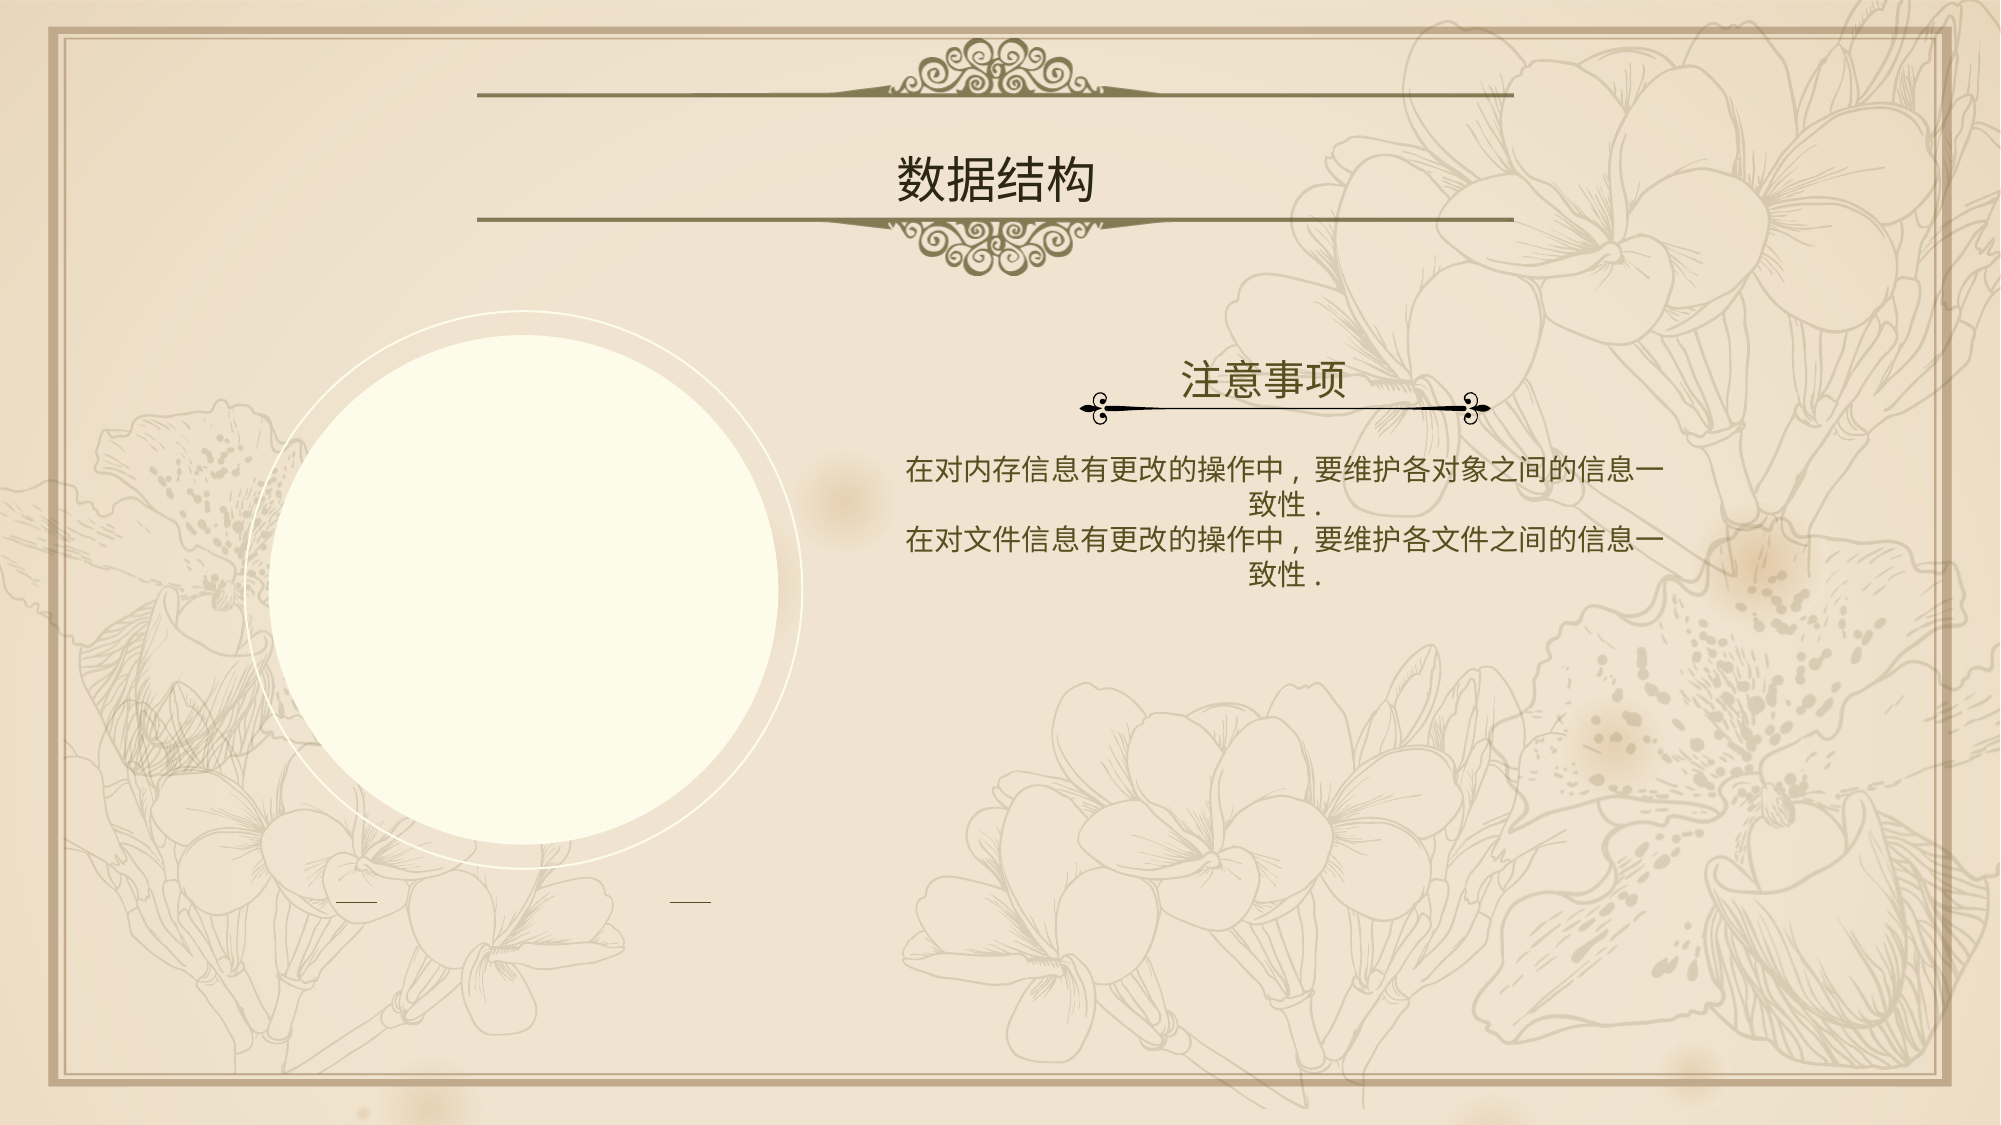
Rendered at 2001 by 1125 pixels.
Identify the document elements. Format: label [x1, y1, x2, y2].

text_box [885, 346, 1686, 636]
text_box [244, 310, 803, 904]
picture [0, 0, 2001, 1125]
text_box [477, 38, 1515, 277]
